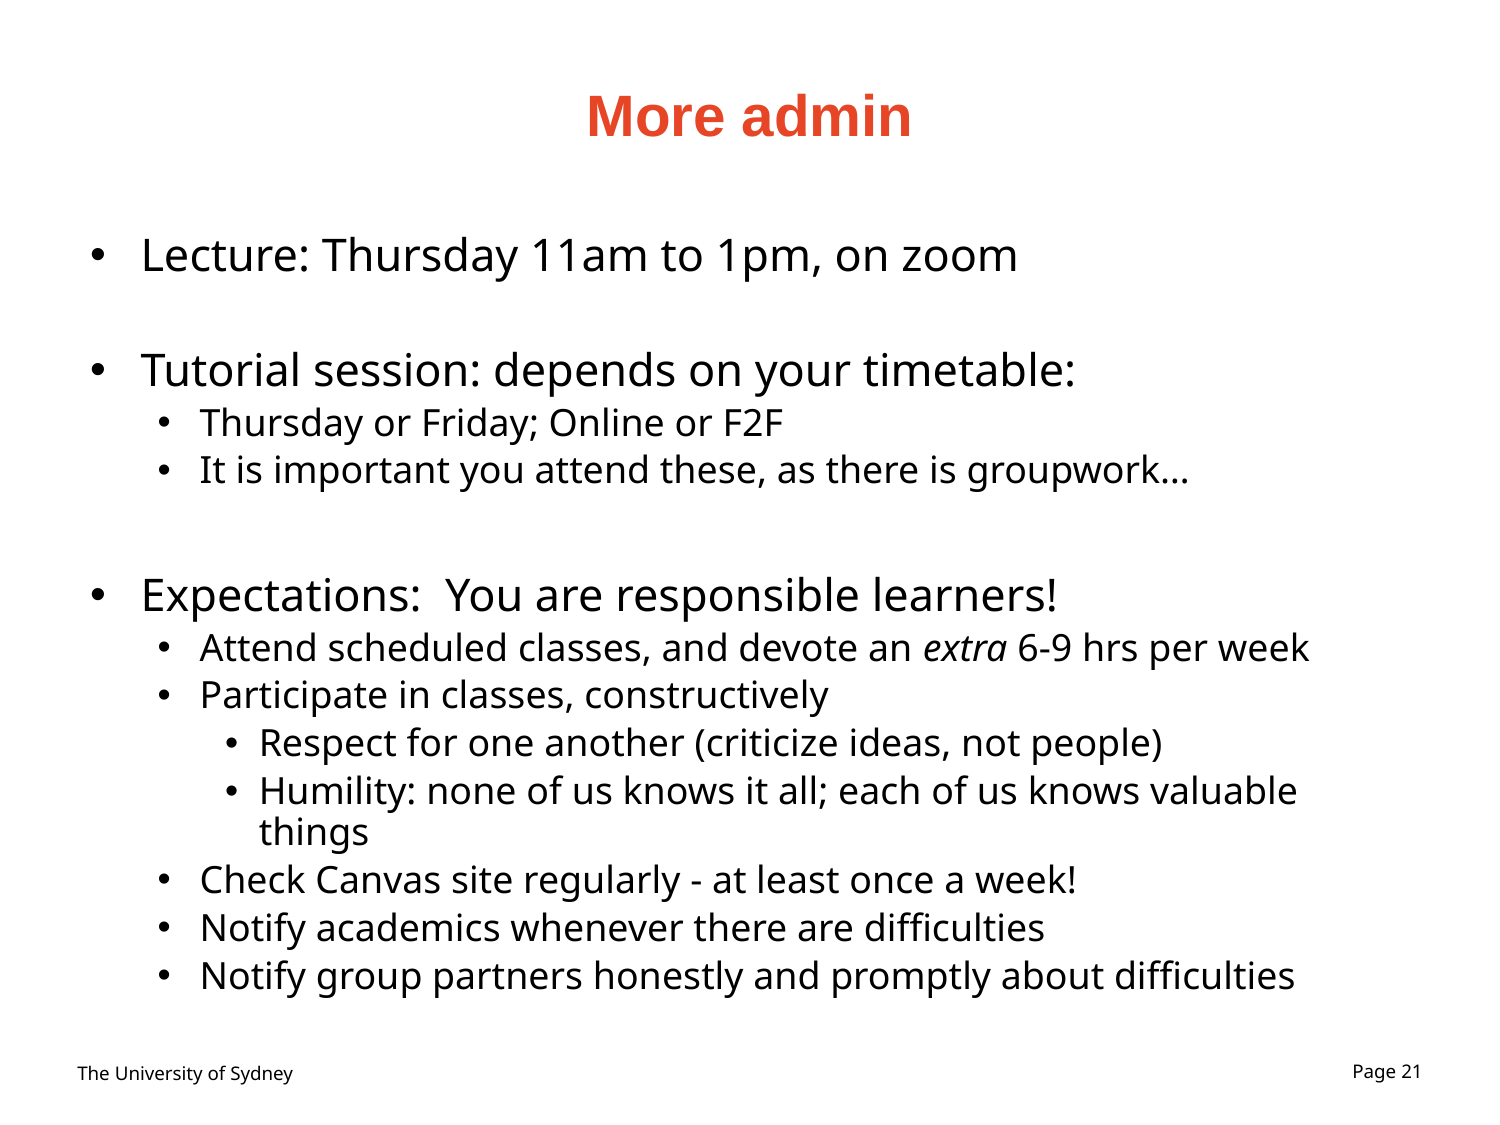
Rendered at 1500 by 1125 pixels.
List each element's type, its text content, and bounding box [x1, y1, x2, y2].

list Lecture: Thursday 11am to 1pm, on zoom Tutorial session: depends on your timetable: Thursday or Friday; Online or F2F It is important you attend these, as there is groupwork… Expectations: You are responsible learners! Attend scheduled classes, and devote an extra 6-9 hrs per week Participate in classes, constructively Respect for one another (criticize ideas, not people) Humility: none of us knows it all; each of us knows valuable things Check Canvas site regularly - at least once a week! Notify academics whenever there are difficulties Notify group partners honestly and promptly about difficulties [75, 162, 1425, 1005]
title More admin [75, 19, 1425, 162]
